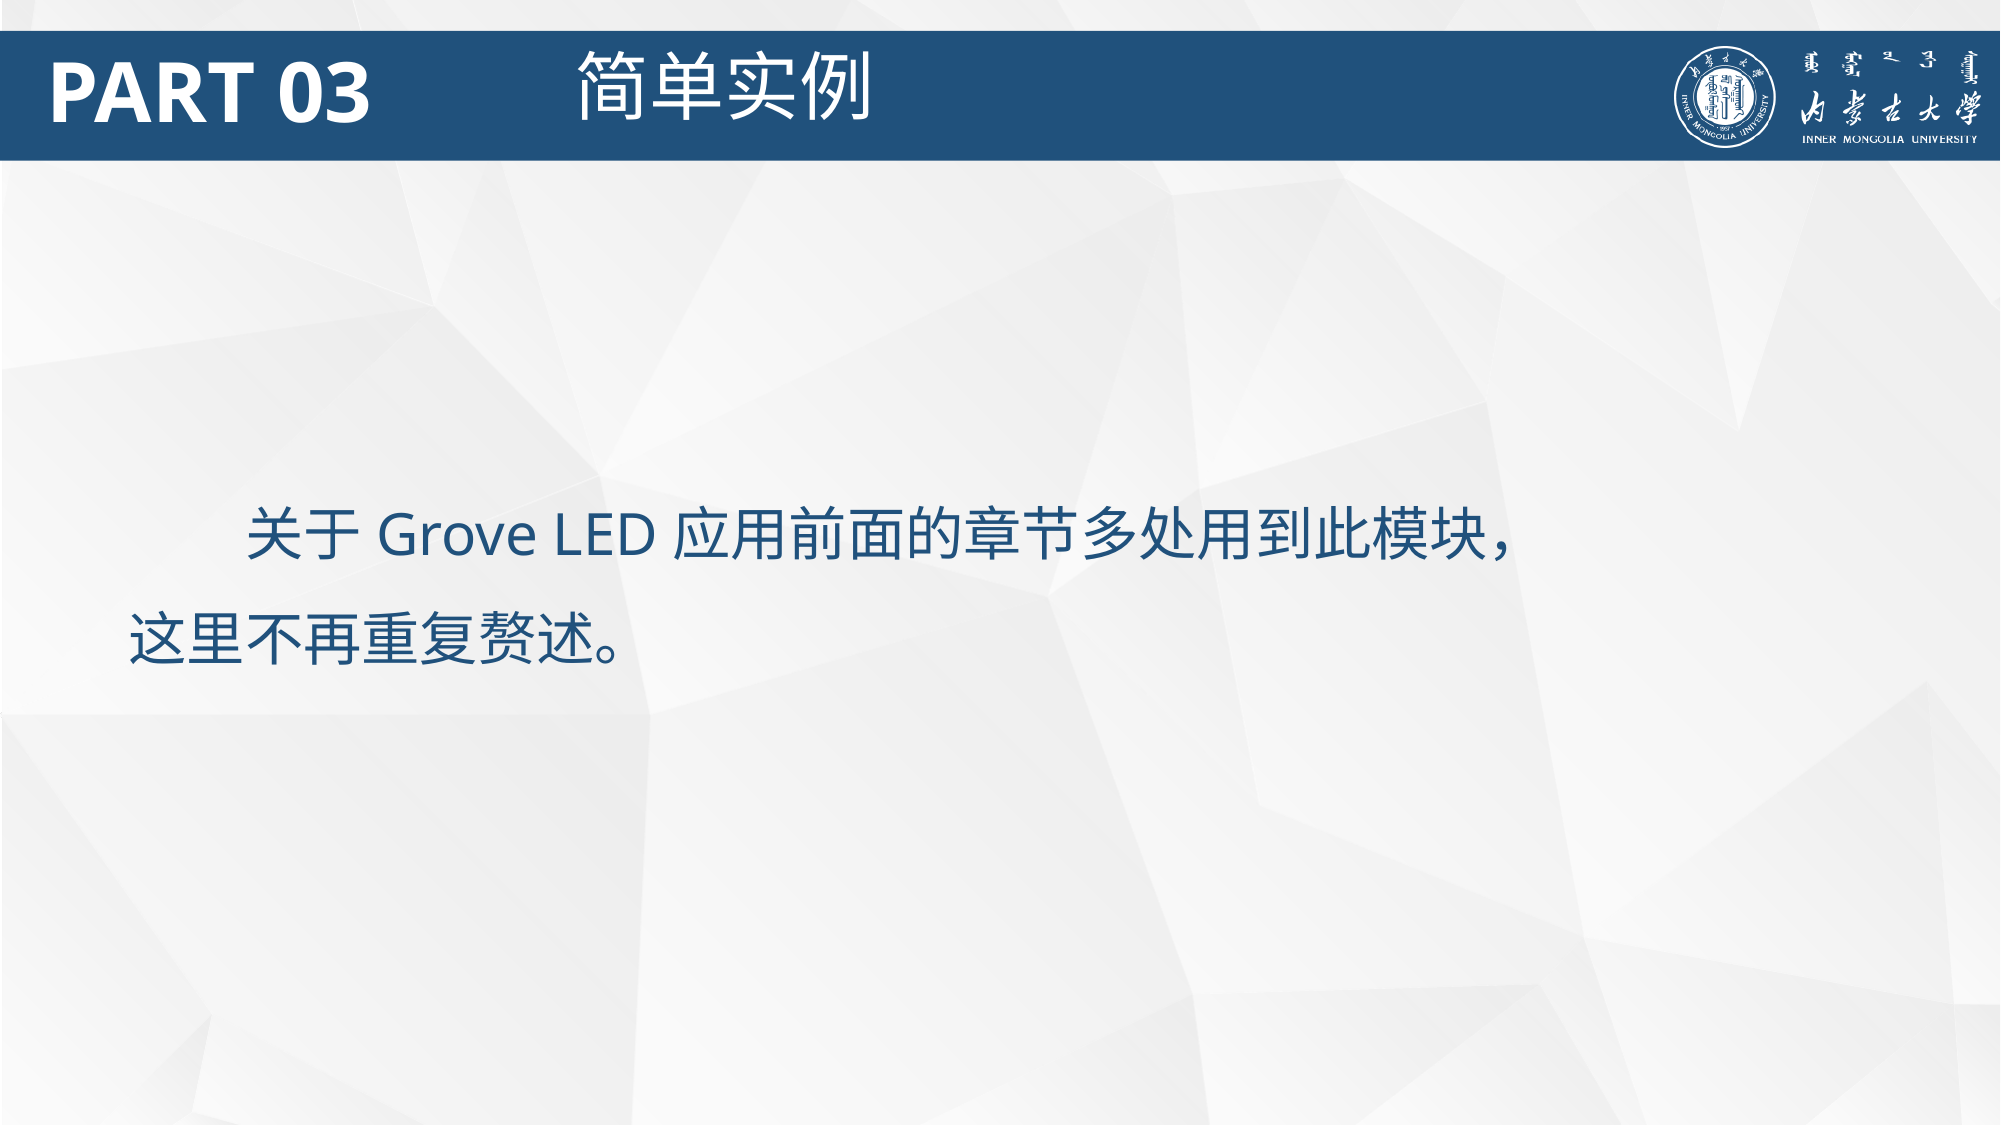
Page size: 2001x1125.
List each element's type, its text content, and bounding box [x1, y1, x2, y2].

picture [1673, 46, 1986, 150]
picture [0, 0, 2001, 1125]
text_box 关于Grove LED应用前面的章节多处用到此模块，这里不再重复赘述。 [113, 455, 1540, 680]
list 简单实例 [559, 42, 1485, 158]
list PART 03 [32, 42, 481, 148]
